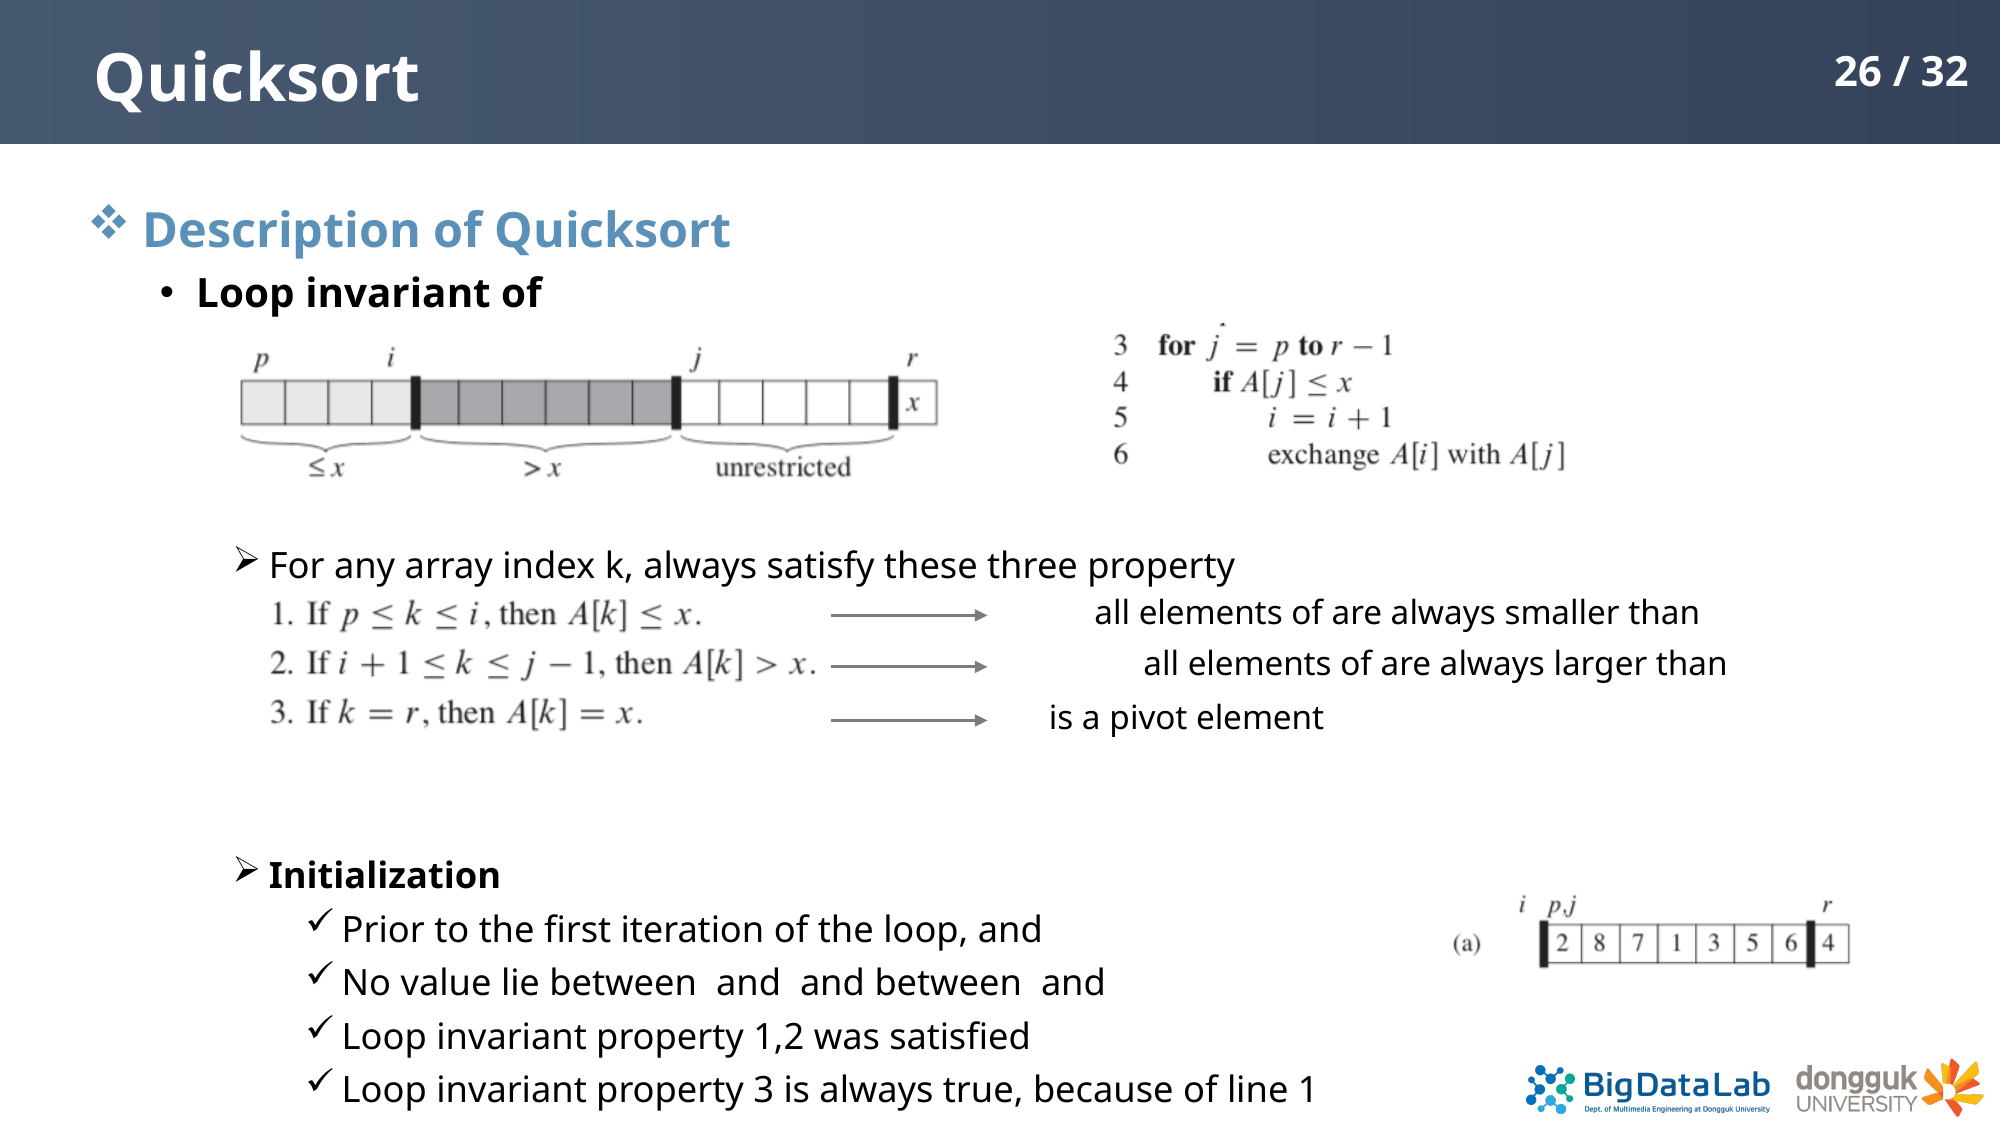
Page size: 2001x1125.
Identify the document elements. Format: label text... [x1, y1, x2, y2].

title Quicksort [78, 21, 1935, 128]
picture [1100, 323, 1576, 477]
slide_number 26 / 32 [1769, 21, 1984, 126]
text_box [259, 583, 1864, 745]
picture [1444, 887, 1857, 982]
picture [221, 339, 952, 493]
picture [1526, 1065, 1770, 1114]
